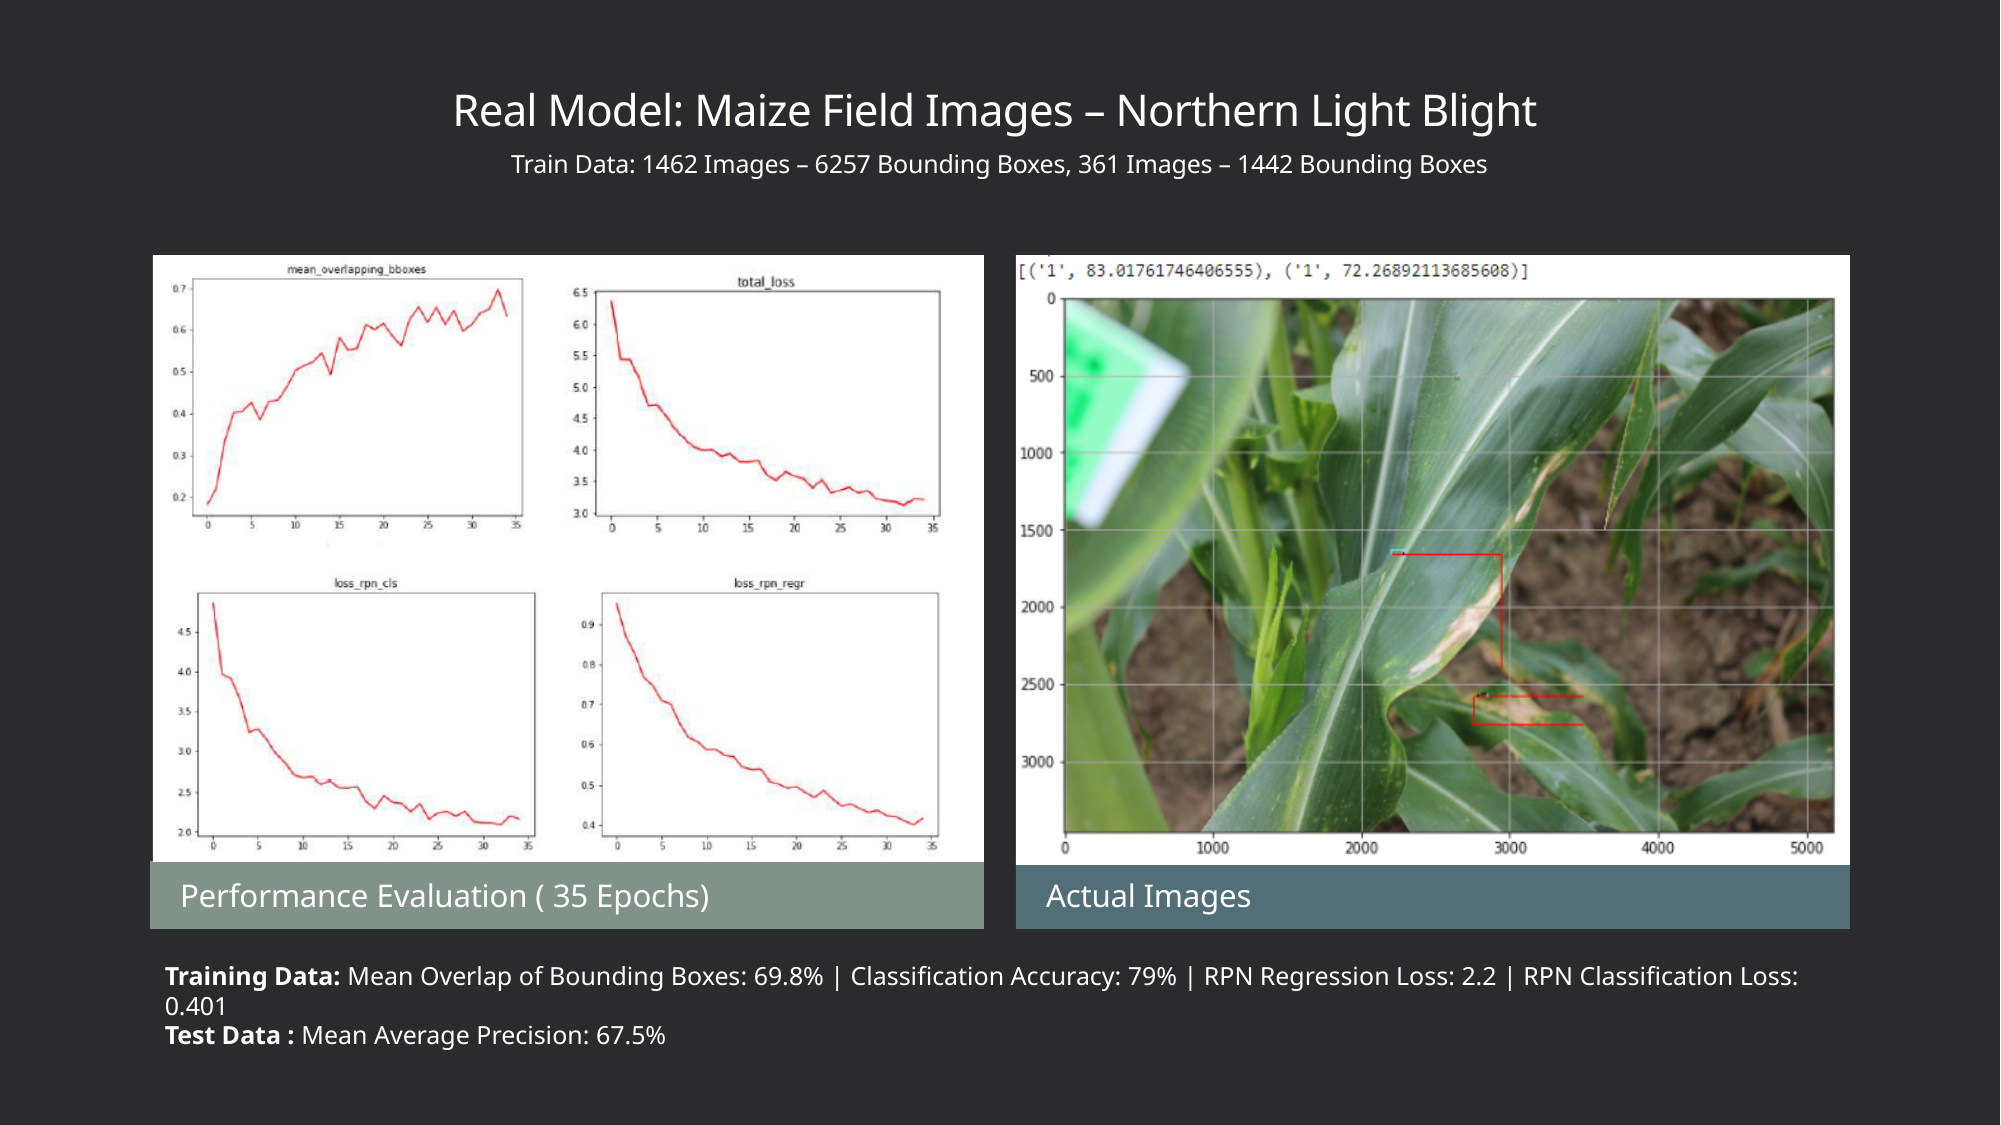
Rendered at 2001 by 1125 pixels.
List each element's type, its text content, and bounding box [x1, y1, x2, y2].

list Performance Evaluation ( 35 Epochs) [150, 867, 984, 929]
picture [1015, 255, 1851, 872]
picture [152, 255, 985, 862]
text_box Training Data: Mean Overlap of Bounding Boxes: 69.8% | Classification Accuracy: 79% | RPN Regression Loss: 2.2 | RPN Classification Loss: 0.401 Test Data : Mean Average Precision: 67.5% [150, 952, 1850, 1058]
list Train Data: 1462 Images – 6257 Bounding Boxes, 361 Images – 1442 Bounding Boxes [150, 153, 1850, 220]
title Real Model: Maize Field Images – Northern Light Blight [150, 45, 1850, 153]
list Actual Images [1015, 878, 1850, 929]
